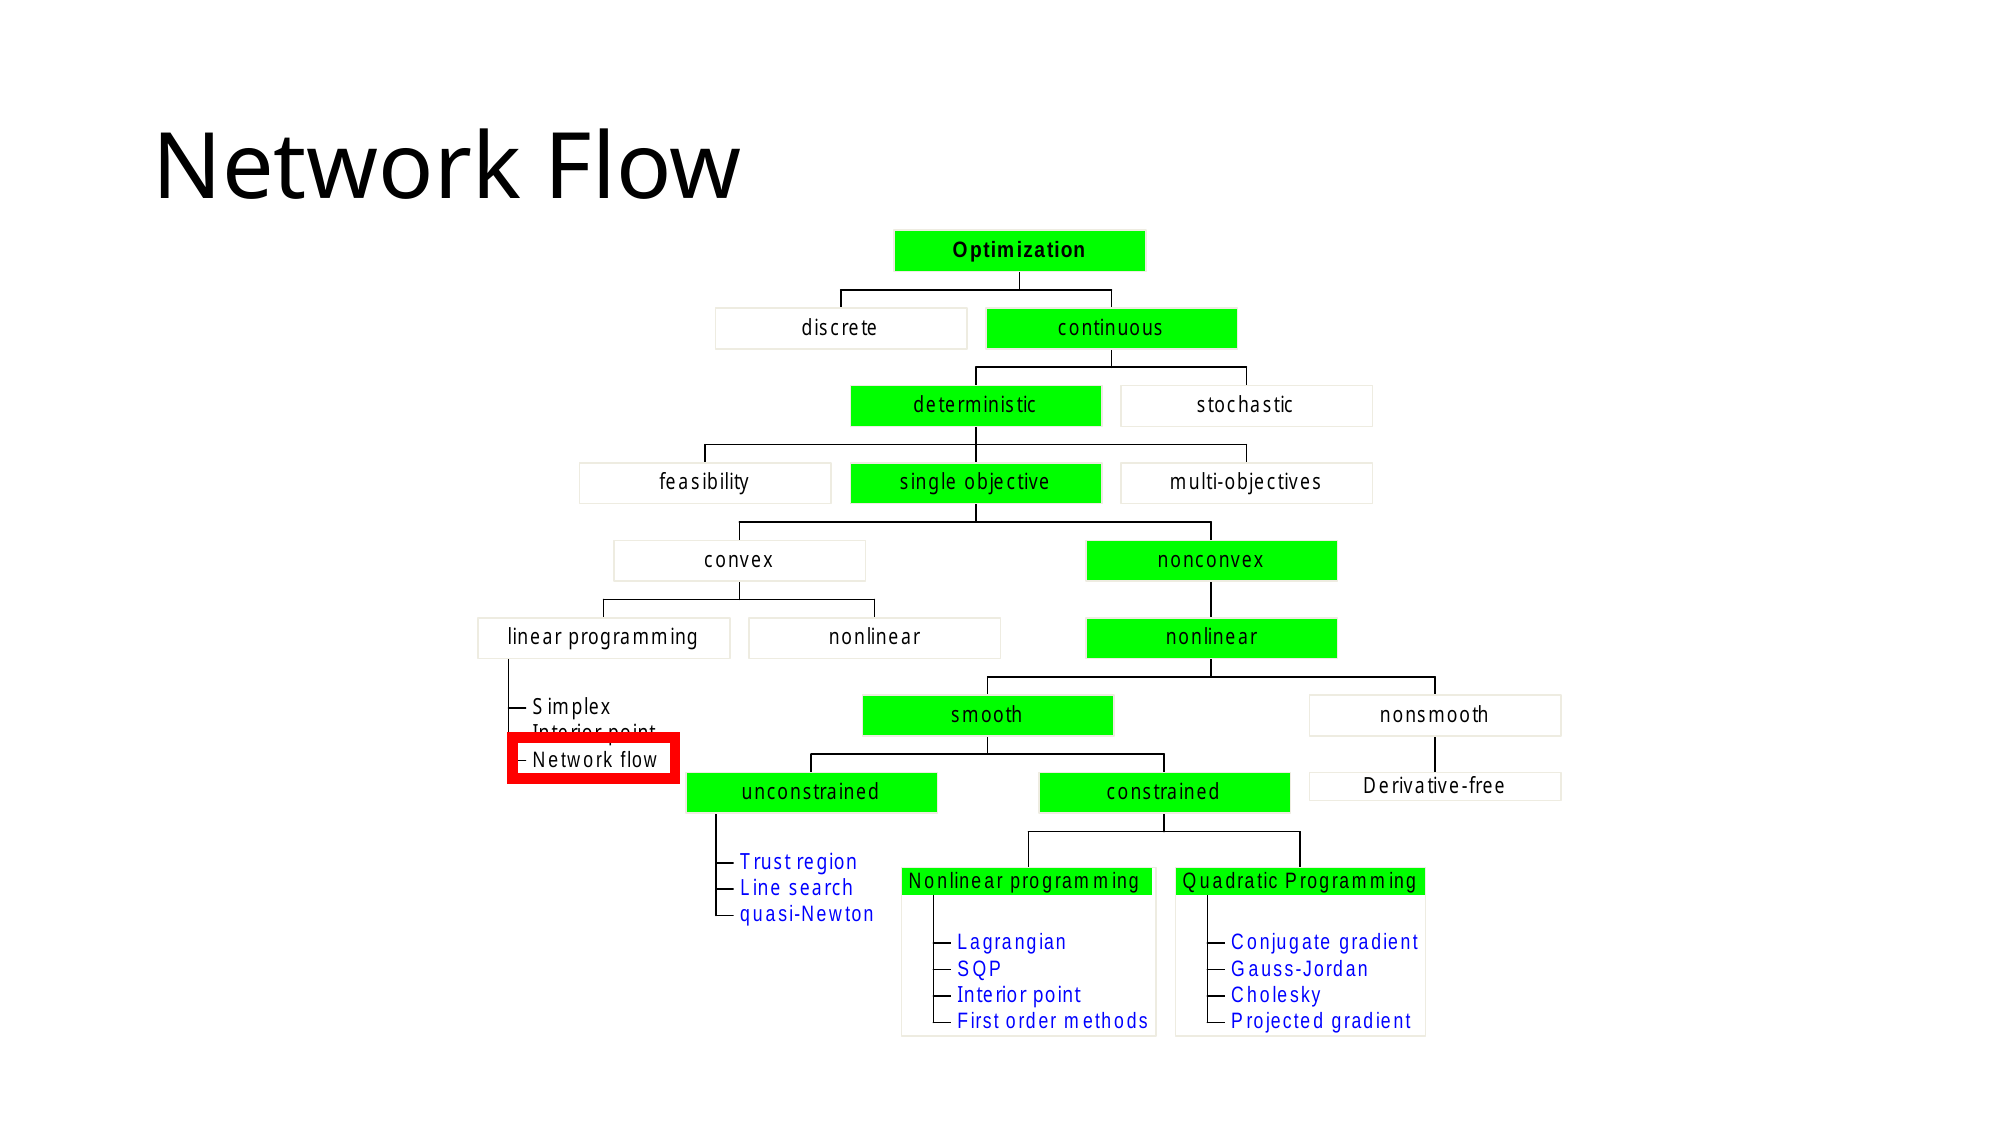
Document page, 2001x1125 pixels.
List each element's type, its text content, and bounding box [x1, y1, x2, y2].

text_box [474, 226, 1565, 1039]
title Network Flow [137, 59, 1863, 278]
